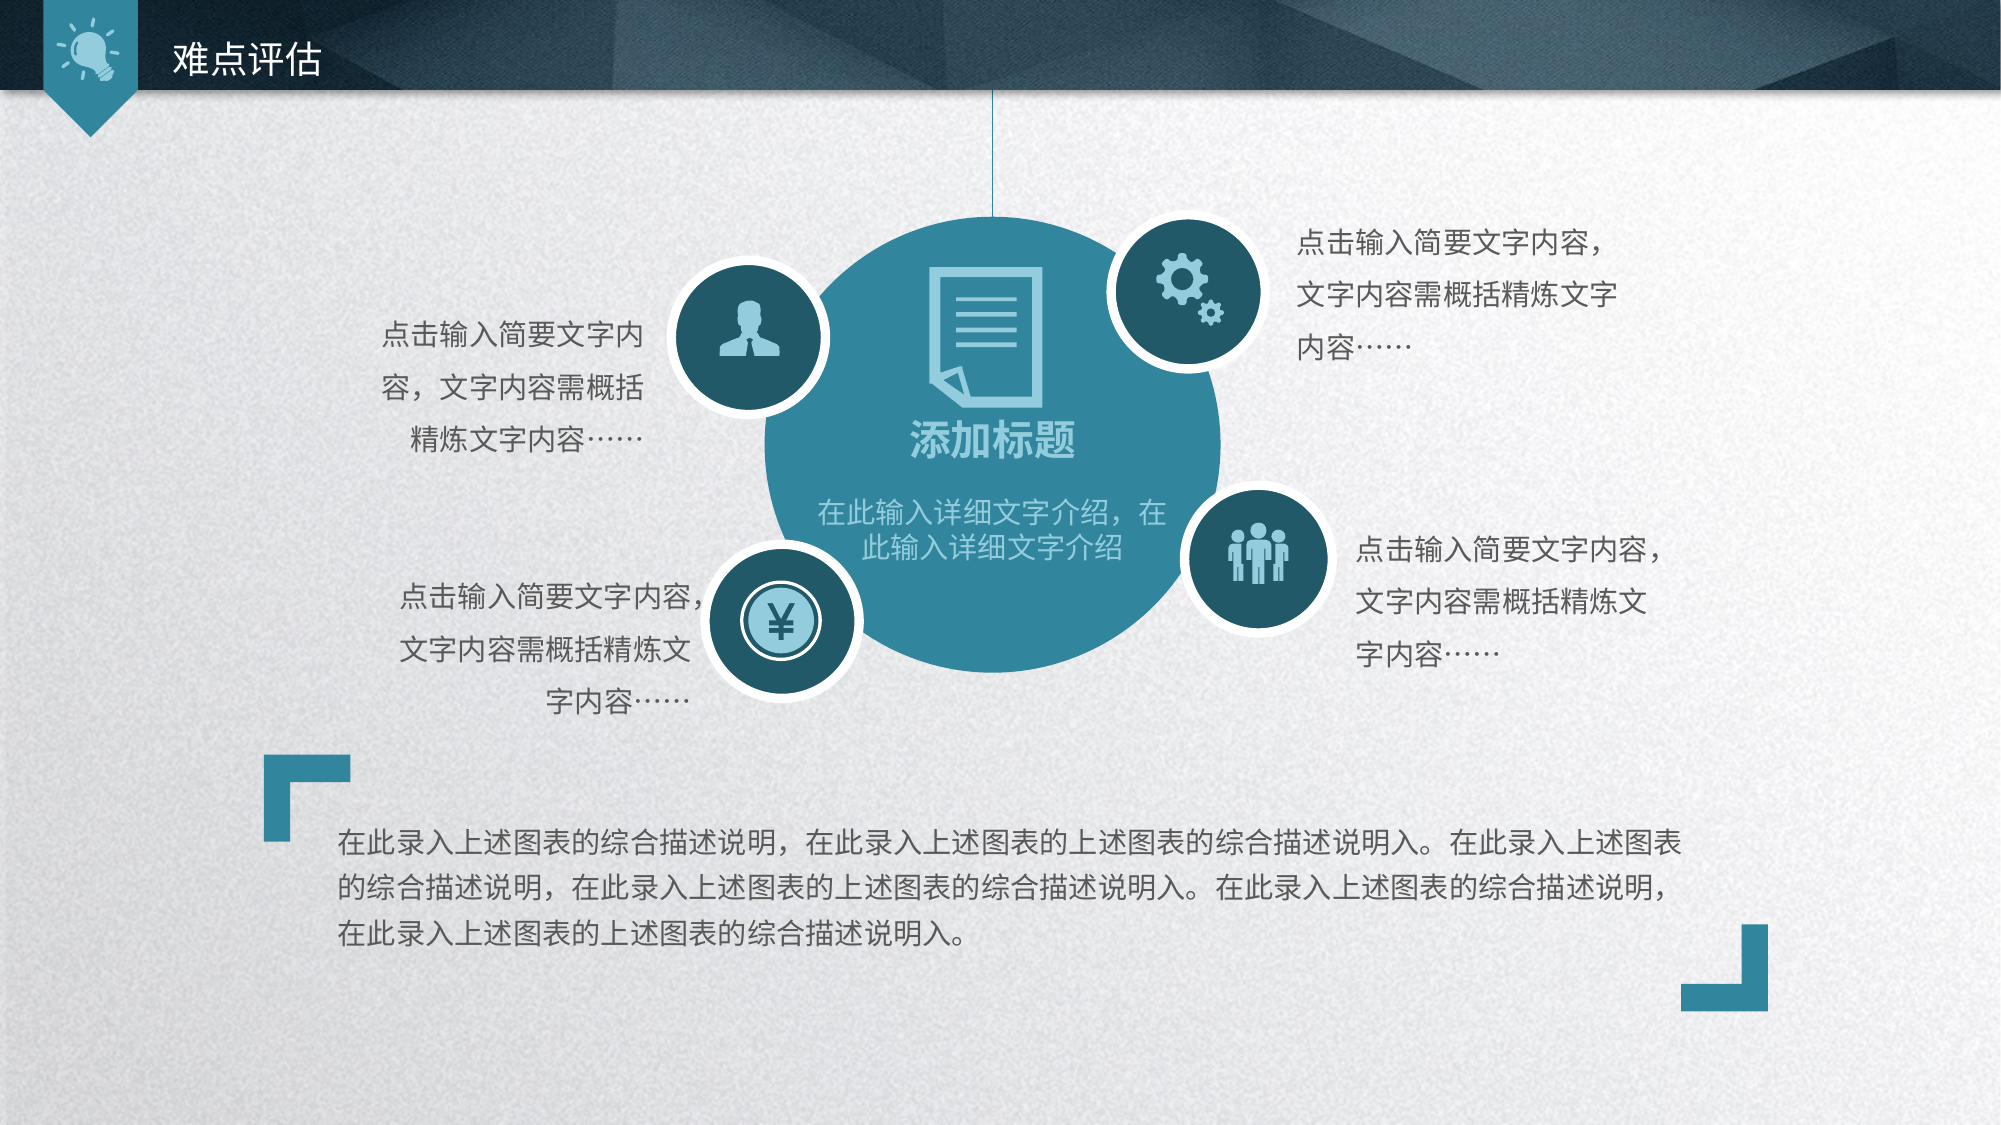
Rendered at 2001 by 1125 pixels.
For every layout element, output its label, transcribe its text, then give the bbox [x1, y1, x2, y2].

text_box 难点评估 [161, 30, 469, 88]
text_box 点击输入简要文字内容，文字内容需概括精炼文字内容…… [337, 291, 660, 464]
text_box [1110, 214, 1266, 370]
text_box 在此录入上述图表的综合描述说明，在此录入上述图表的上述图表的综合描述说明入。在此录入上述图表的综合描述说明，在此录入上述图表的上述图表的综合描述说明入。在此录入上述图表的综合描述说明，在此录入上述图表的上述图表的综合描述说明入。 [322, 806, 1725, 958]
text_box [704, 543, 860, 699]
text_box 点击输入简要文字内容，文字内容需概括精炼文字内容…… [1282, 199, 1650, 372]
text_box [263, 754, 351, 842]
text_box [1681, 924, 1768, 1012]
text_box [1184, 484, 1333, 634]
text_box 点击输入简要文字内容，文字内容需概括精炼文字内容…… [1341, 506, 1674, 679]
text_box [140, 0, 2001, 92]
picture [0, 92, 2001, 1125]
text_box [764, 216, 1221, 673]
text_box [0, 0, 41, 92]
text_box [671, 260, 826, 415]
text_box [43, 0, 139, 138]
text_box 点击输入简要文字内容，文字内容需概括精炼文字内容…… [374, 553, 707, 726]
